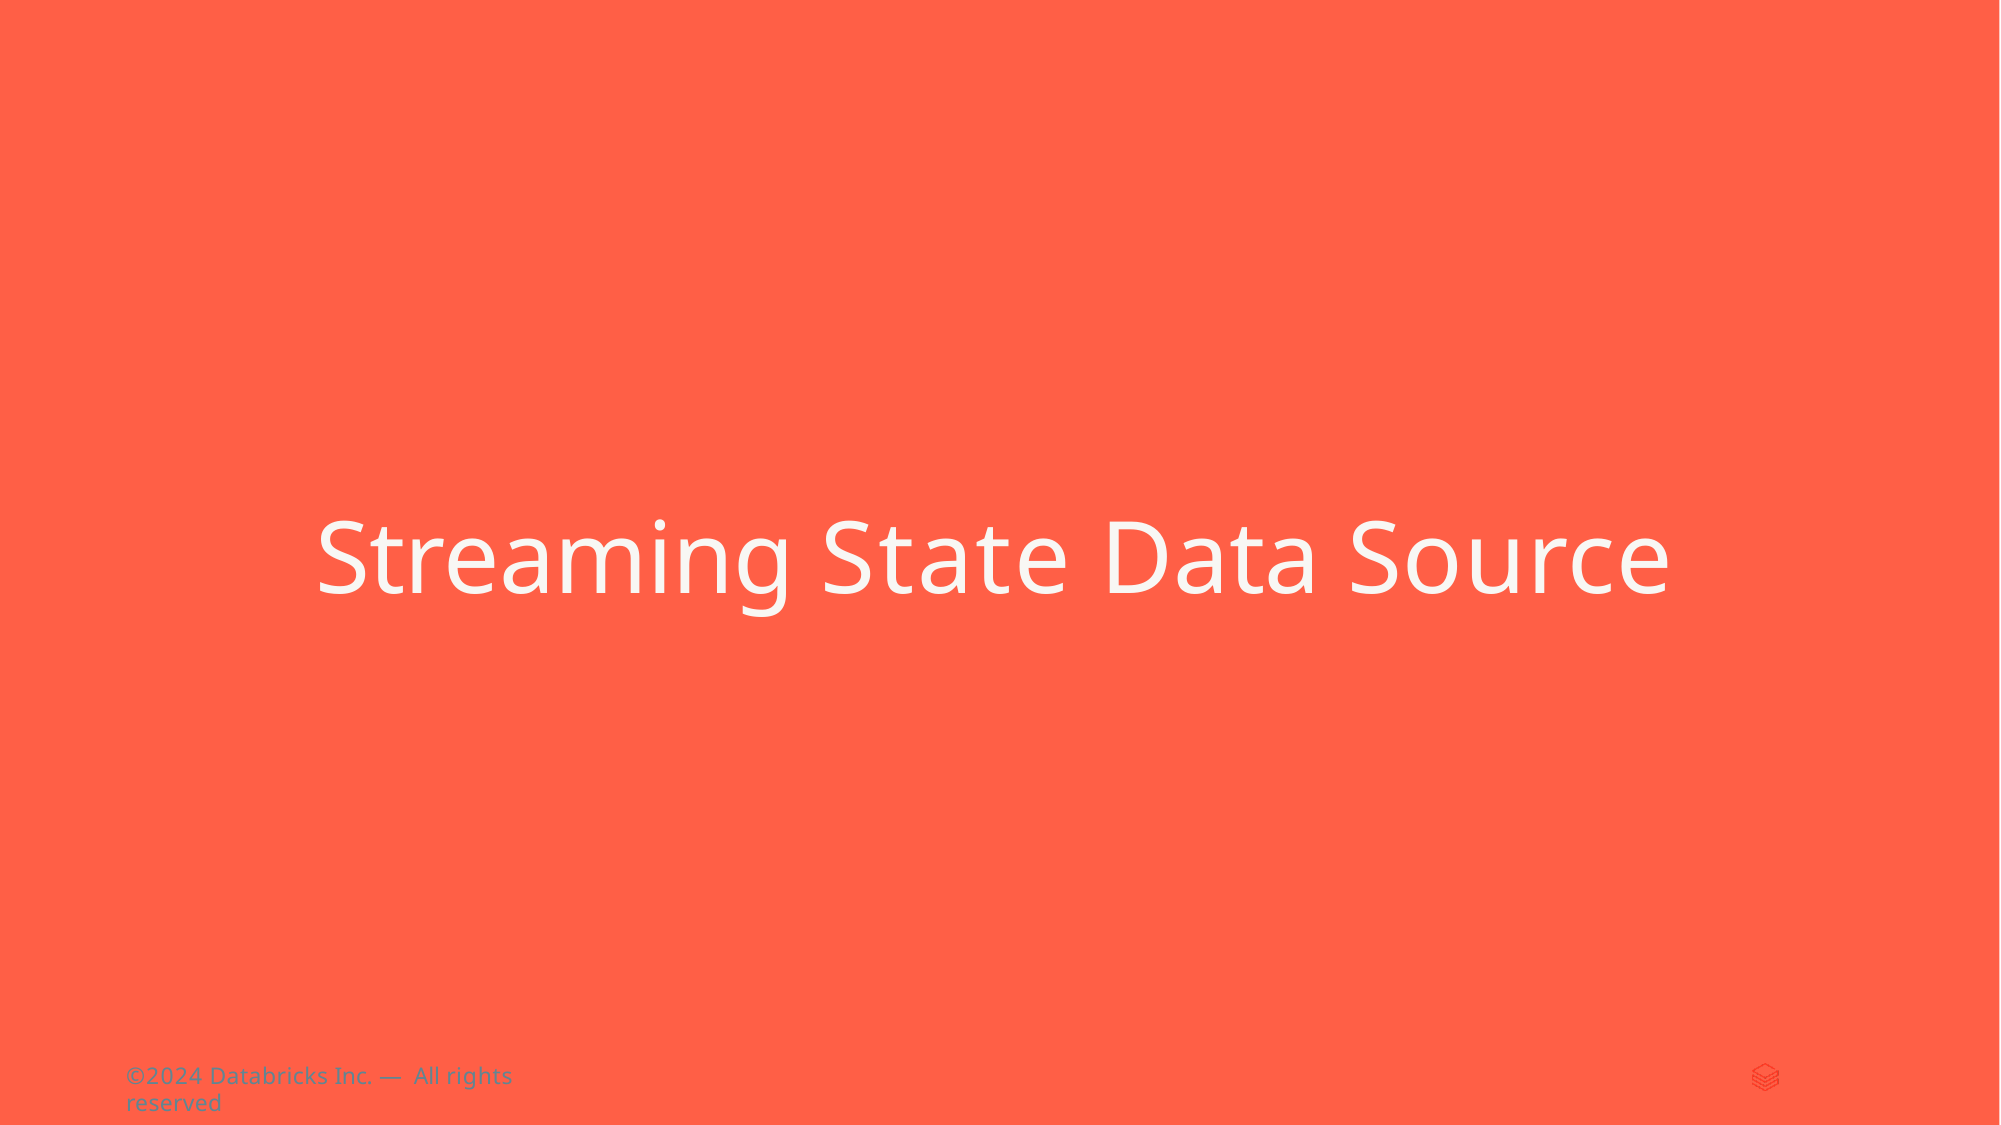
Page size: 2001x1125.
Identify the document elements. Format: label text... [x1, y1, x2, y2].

text_box ©2024 Databricks Inc. — All rights reserved [123, 1059, 583, 1117]
title Streaming State Data Source [313, 491, 1689, 682]
picture [1749, 1061, 1781, 1093]
